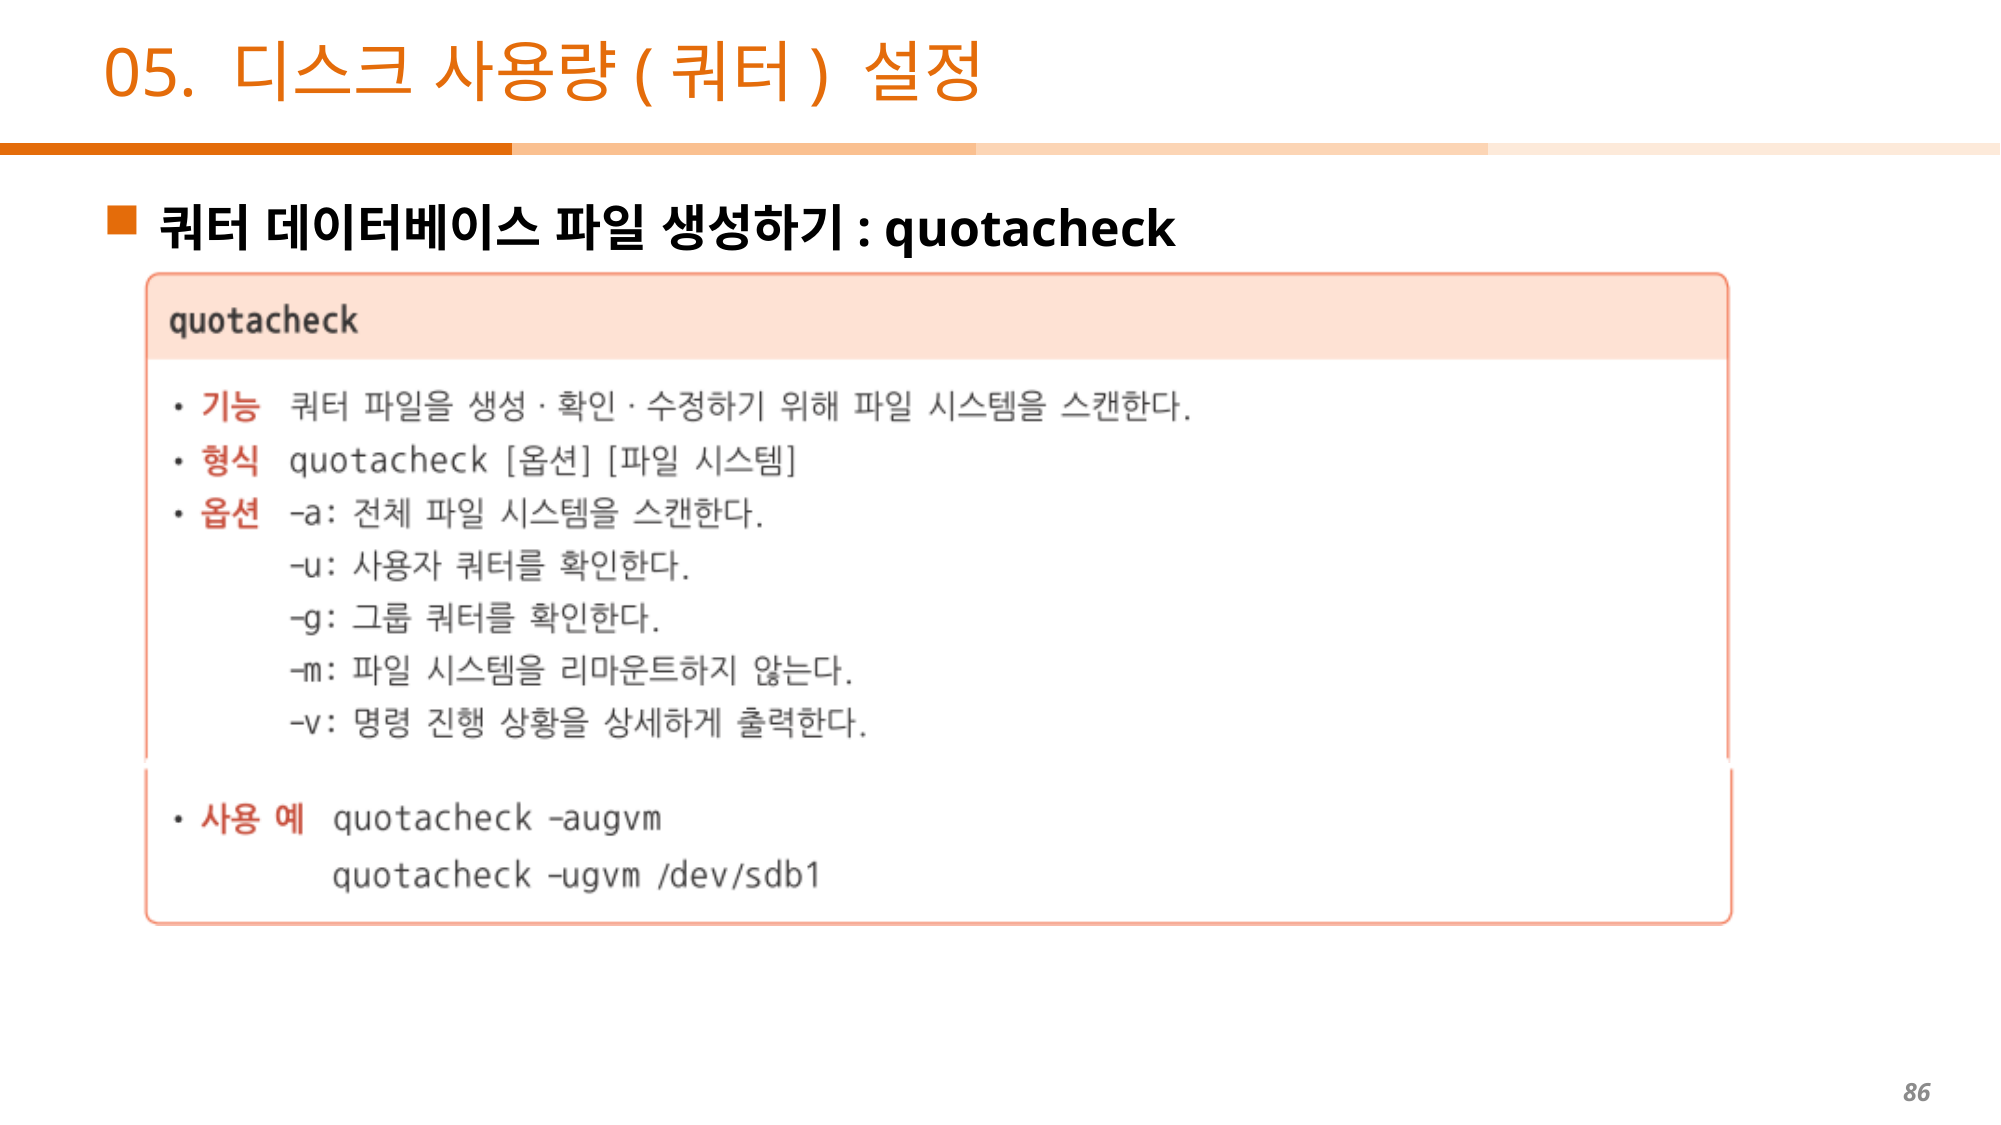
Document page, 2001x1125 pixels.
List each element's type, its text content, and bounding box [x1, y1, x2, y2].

title 05. 디스크 사용량(쿼터) 설정 [88, 18, 1920, 122]
picture [137, 266, 1740, 926]
list 쿼터 데이터베이스 파일 생성하기: quotacheck [88, 176, 1920, 1083]
